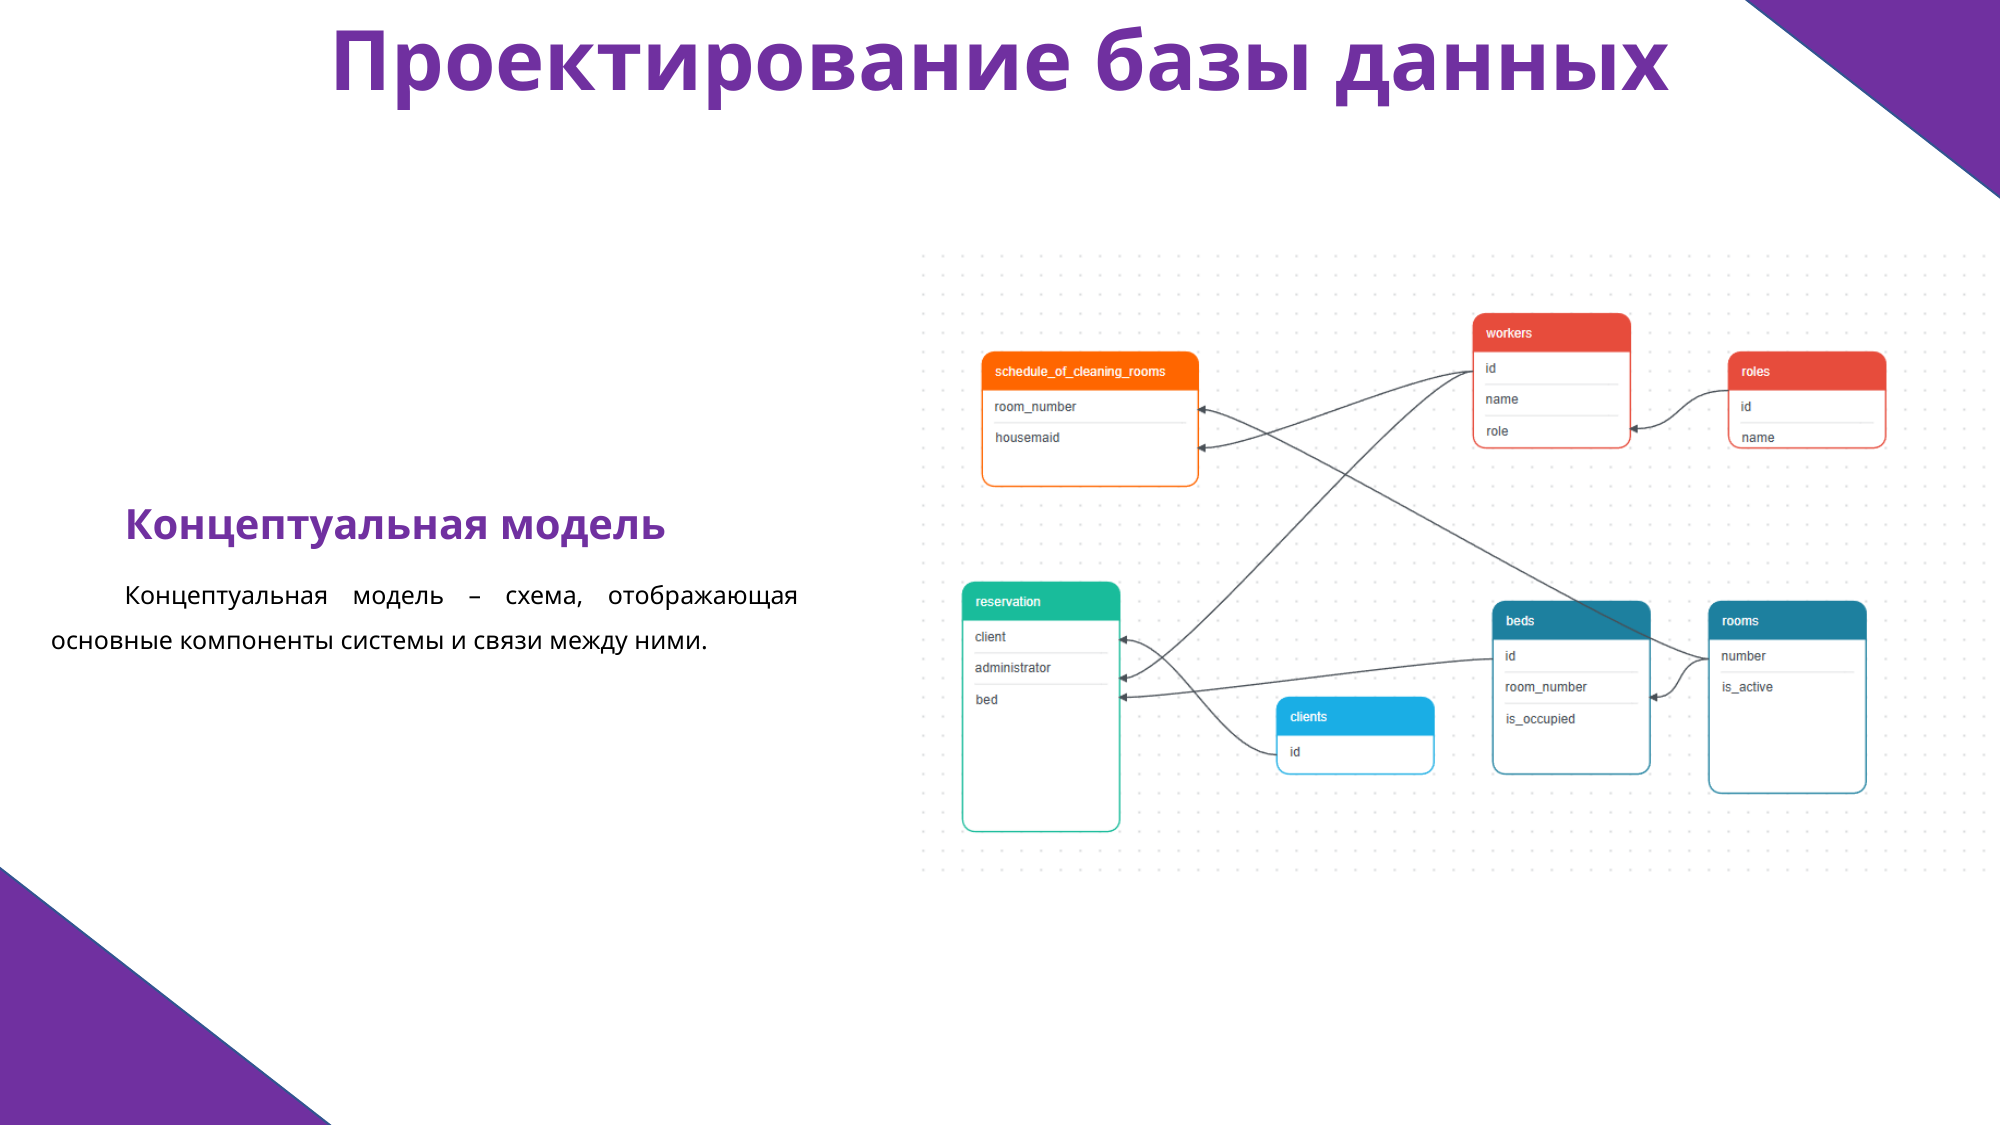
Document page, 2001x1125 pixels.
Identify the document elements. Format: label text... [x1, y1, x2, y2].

text_box [1744, 0, 2000, 199]
text_box Проектирование базы данных [314, 0, 1686, 115]
picture [911, 246, 2000, 879]
text_box Концептуальная модель Концептуальная модель – схема, отображающая основные компоненты системы и связи между ними. [36, 465, 815, 662]
text_box [0, 866, 332, 1125]
